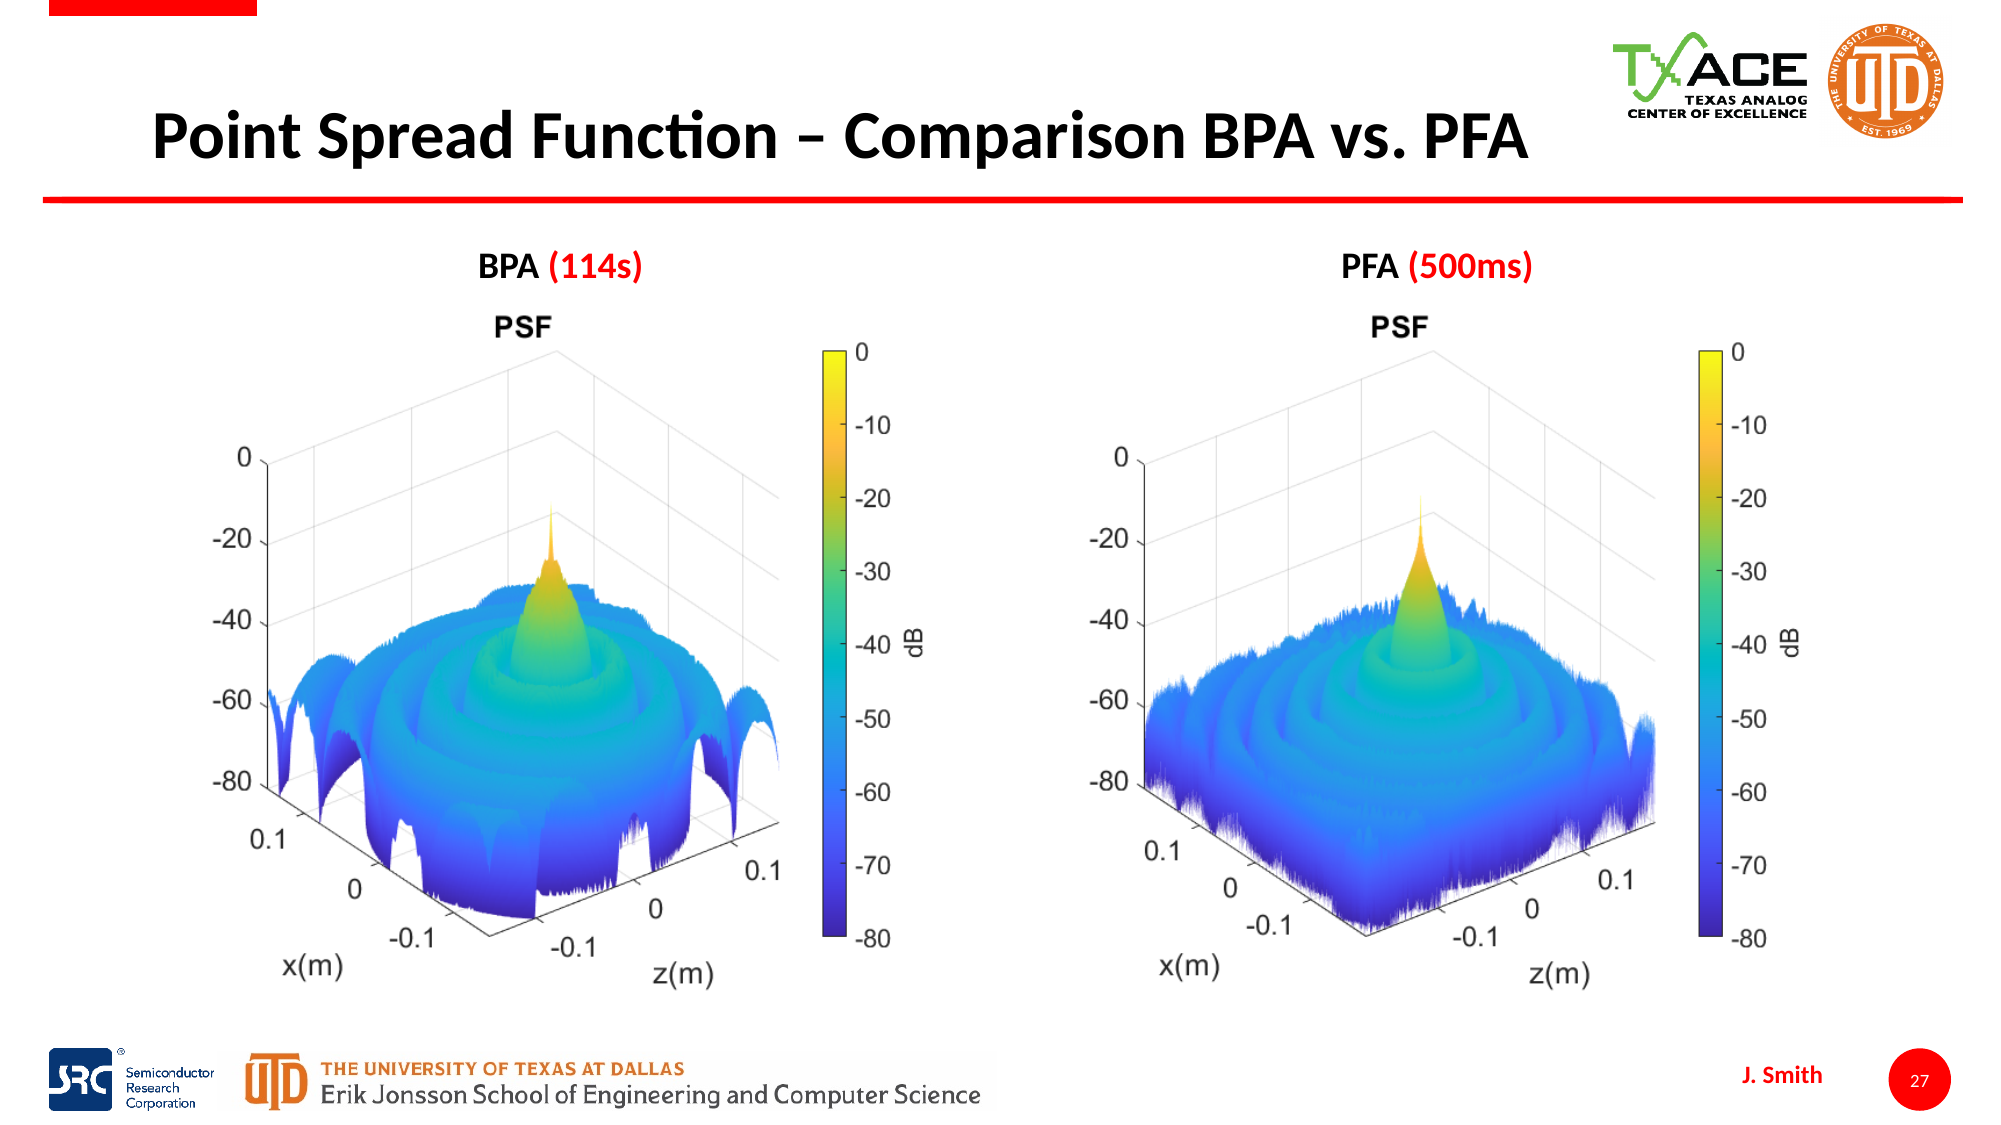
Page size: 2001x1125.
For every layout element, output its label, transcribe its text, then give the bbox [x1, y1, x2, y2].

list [181, 297, 941, 1016]
picture [49, 1048, 214, 1111]
title Point Spread Function – Comparison BPA vs. PFA [137, 59, 1863, 213]
picture [1613, 32, 1807, 59]
picture [217, 1051, 997, 1111]
list BPA (114s) [137, 237, 984, 295]
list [1058, 297, 1817, 1016]
picture [1819, 15, 1952, 147]
list PFA (500ms) [1012, 237, 1863, 295]
